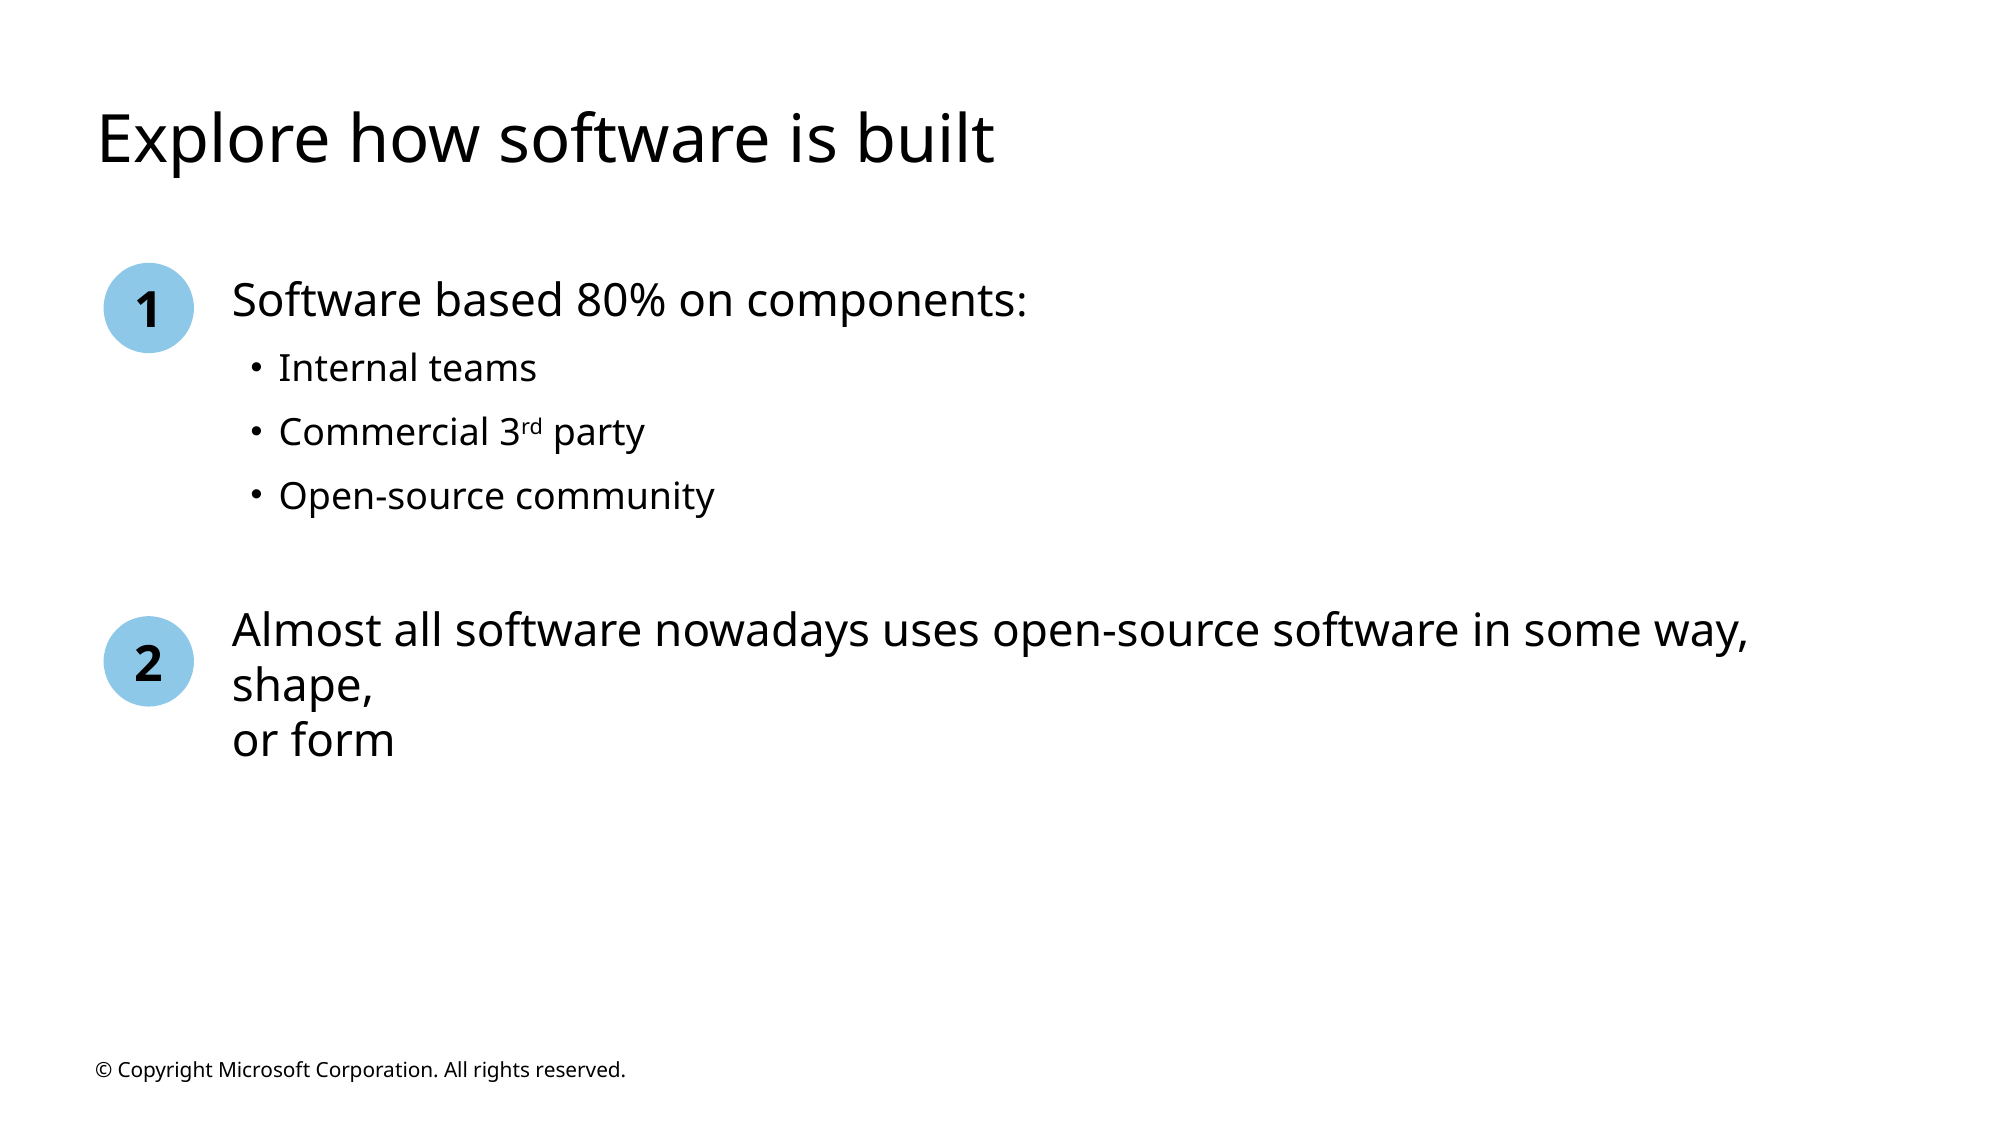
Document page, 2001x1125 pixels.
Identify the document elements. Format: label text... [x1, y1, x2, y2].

text_box Software based 80% on components: Internal teams Commercial 3rd party Open-source community [216, 262, 1903, 525]
text_box 2 [102, 615, 195, 708]
text_box 1 [102, 261, 195, 355]
title Explore how software is built [96, 96, 1903, 177]
text_box Almost all software nowadays uses open-source software in some way, shape, or form [216, 593, 1903, 707]
